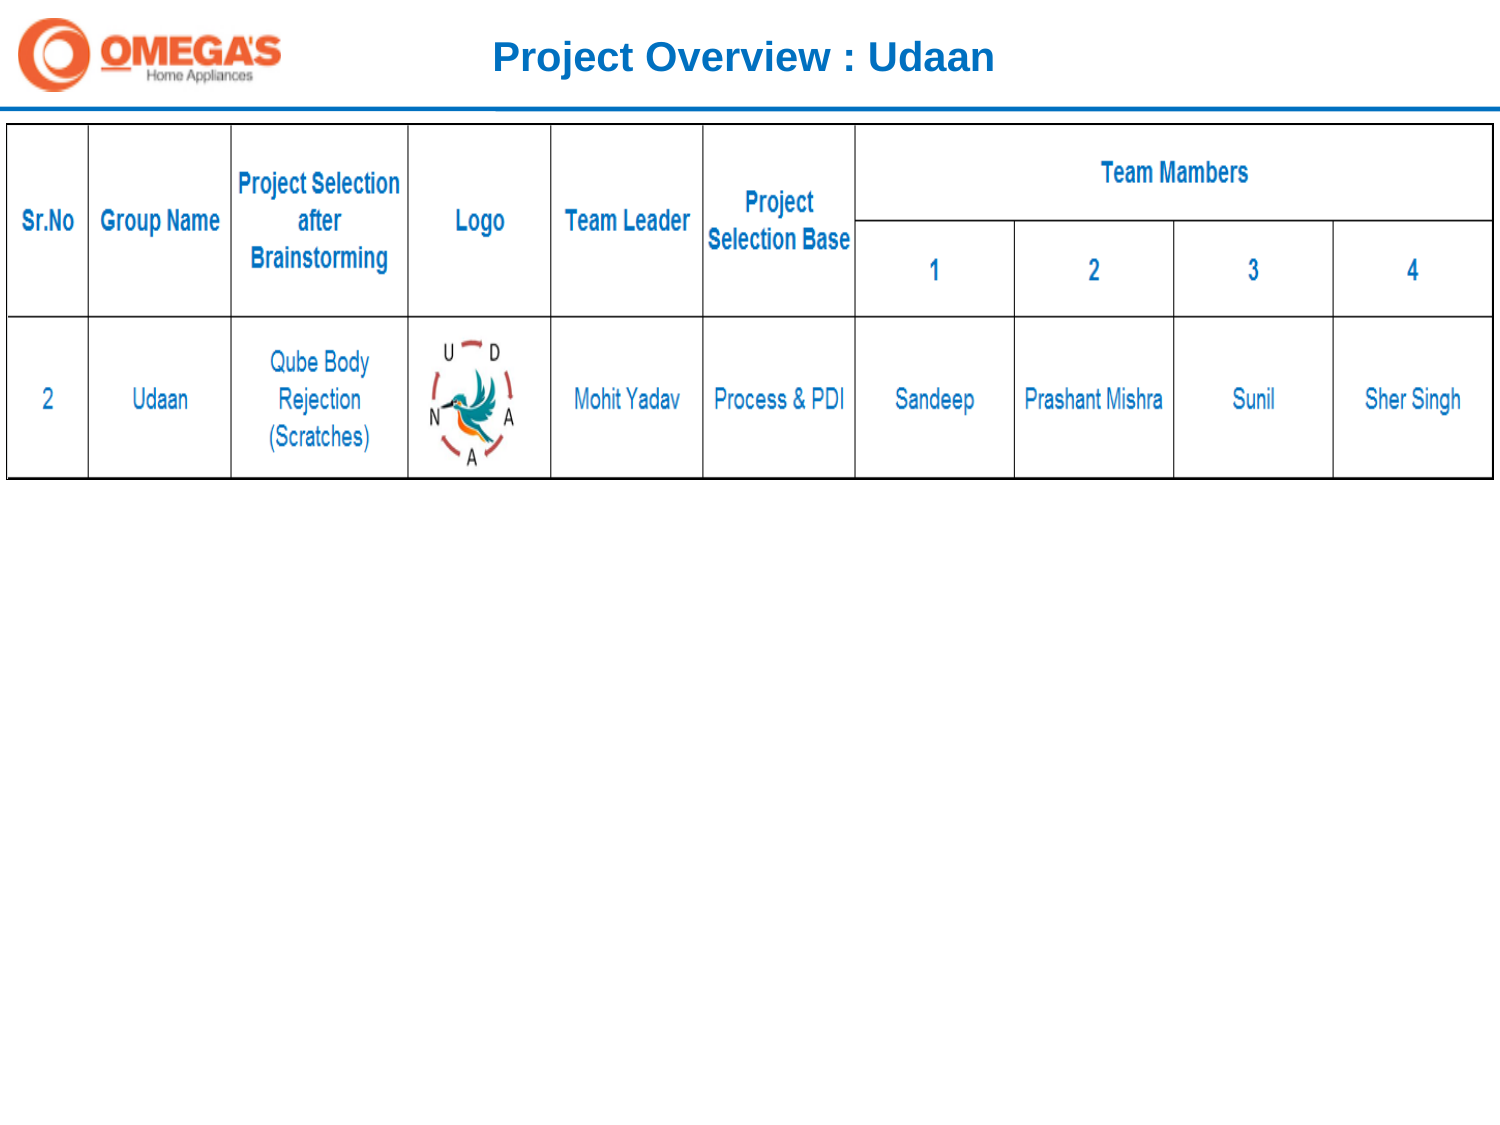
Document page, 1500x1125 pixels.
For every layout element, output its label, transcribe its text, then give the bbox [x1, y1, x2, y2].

text_box Project Overview : Udaan [477, 22, 1023, 88]
picture [17, 18, 281, 92]
picture [7, 124, 1493, 479]
